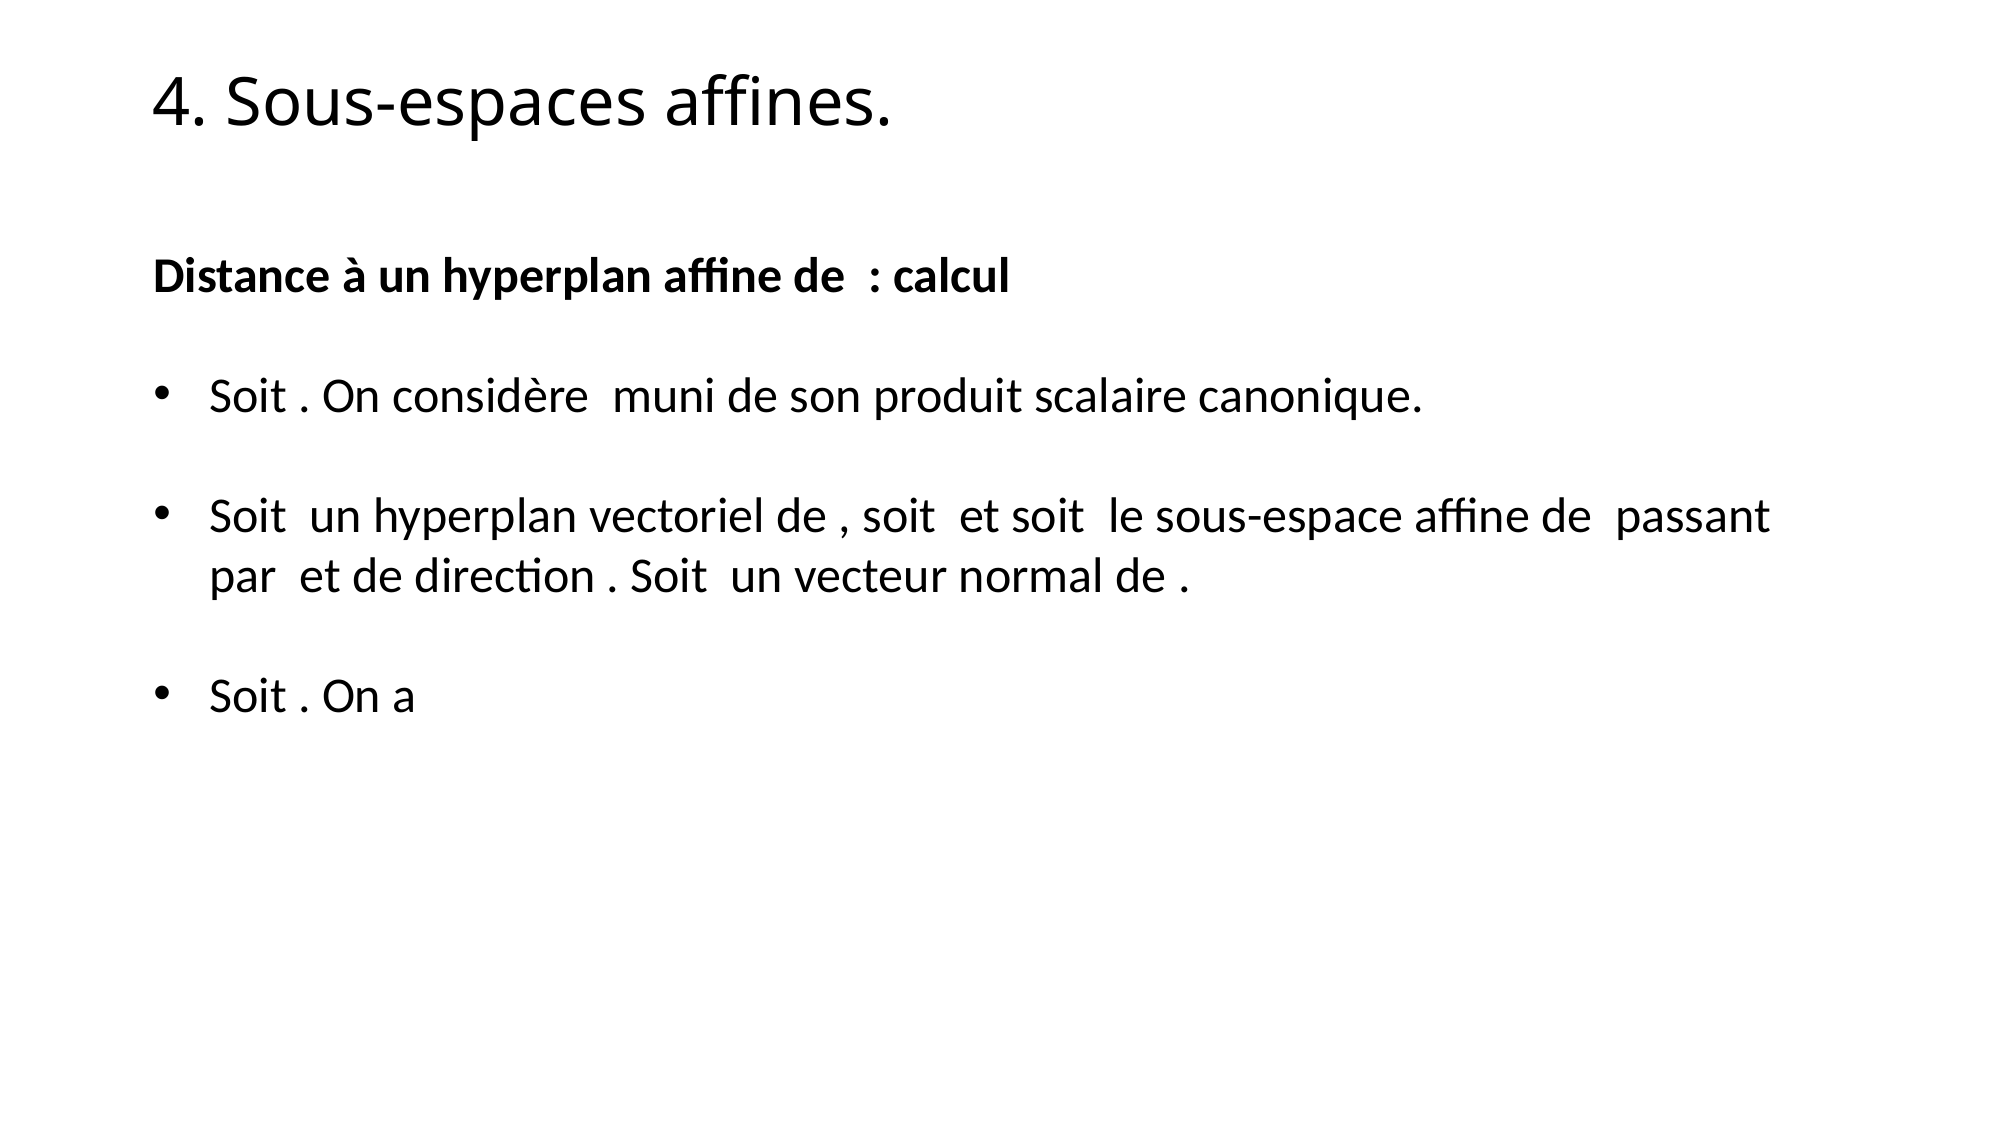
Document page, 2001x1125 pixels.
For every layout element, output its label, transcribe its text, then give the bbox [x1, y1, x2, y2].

text_box 4. Sous-espaces affines. [137, 59, 1863, 155]
